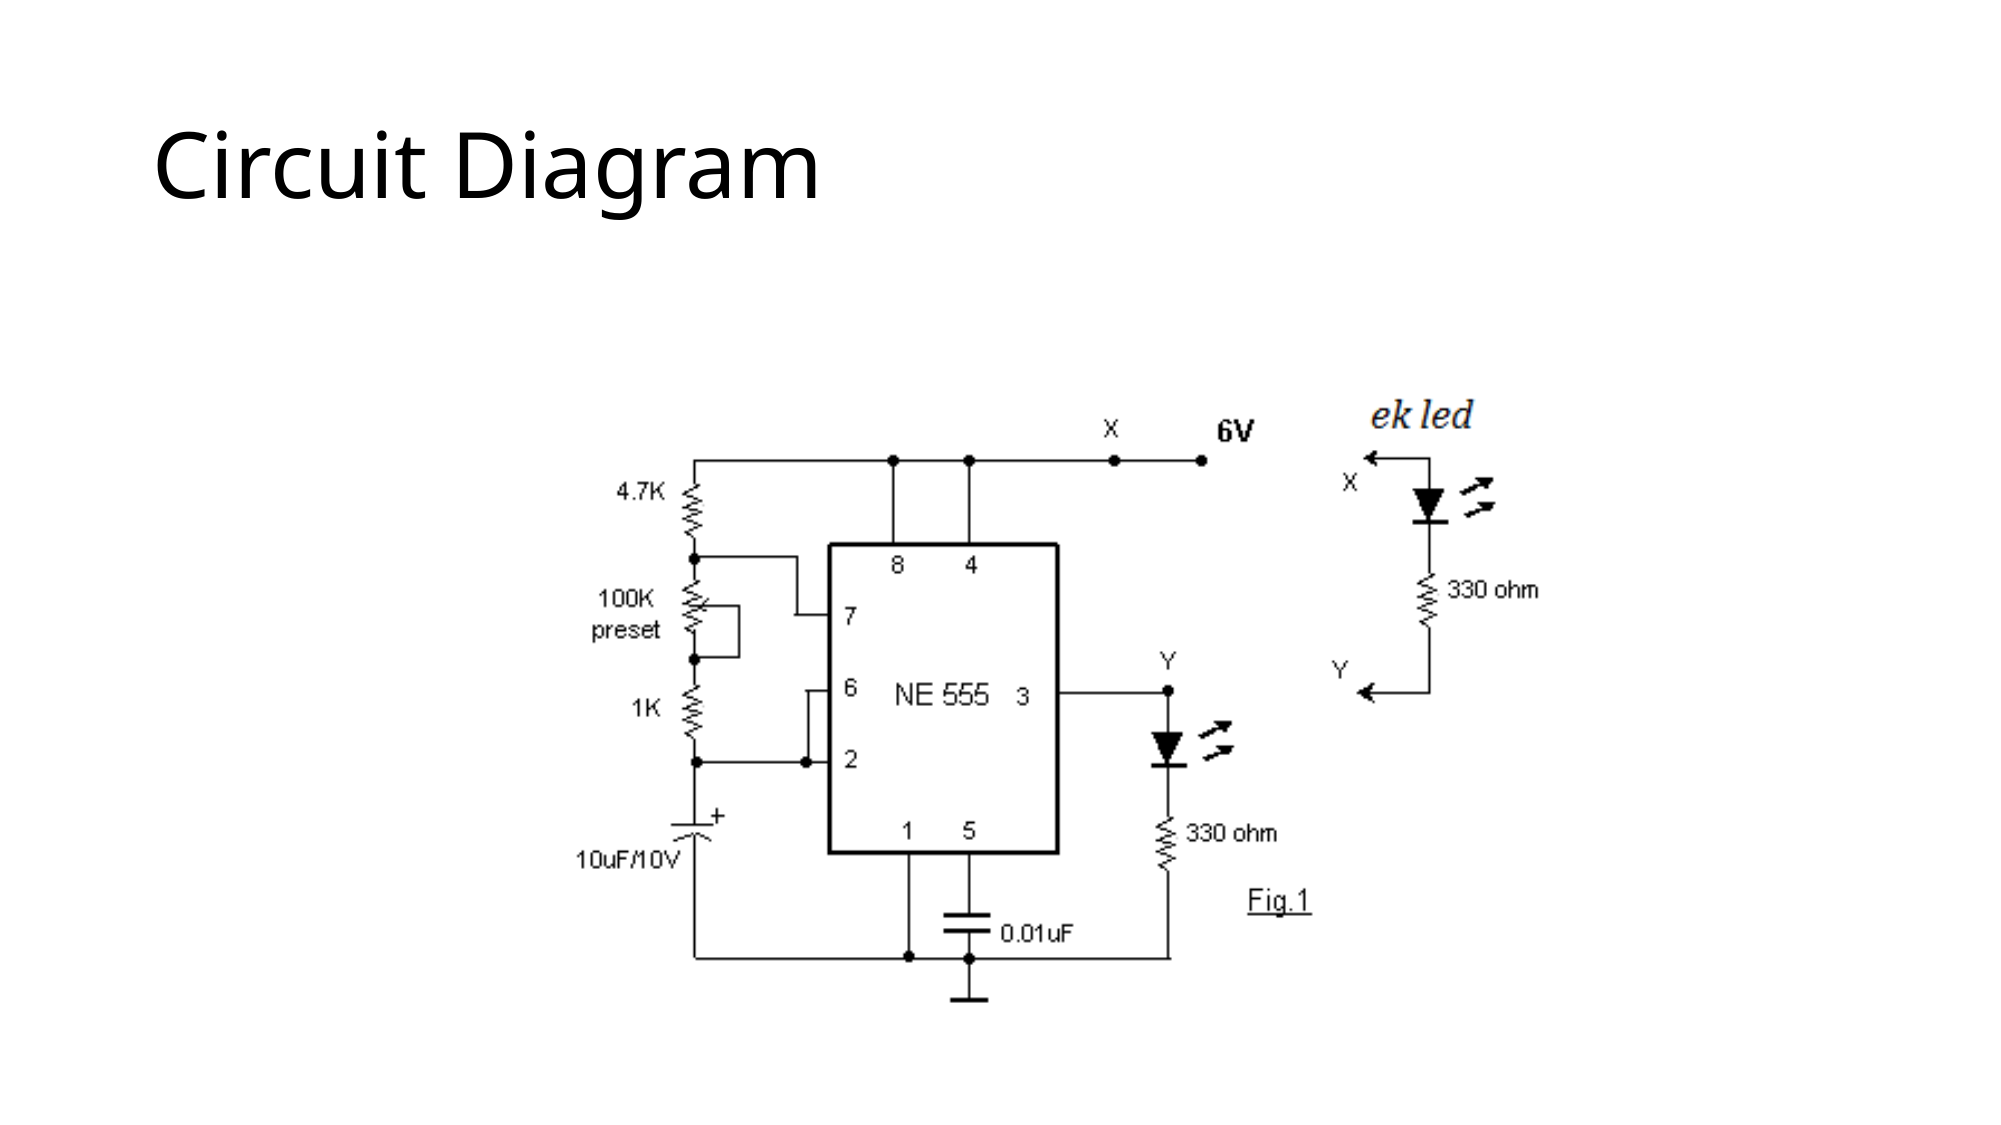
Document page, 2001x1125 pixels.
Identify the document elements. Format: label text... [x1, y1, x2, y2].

title Circuit Diagram [137, 59, 1863, 278]
picture [446, 277, 1554, 1099]
